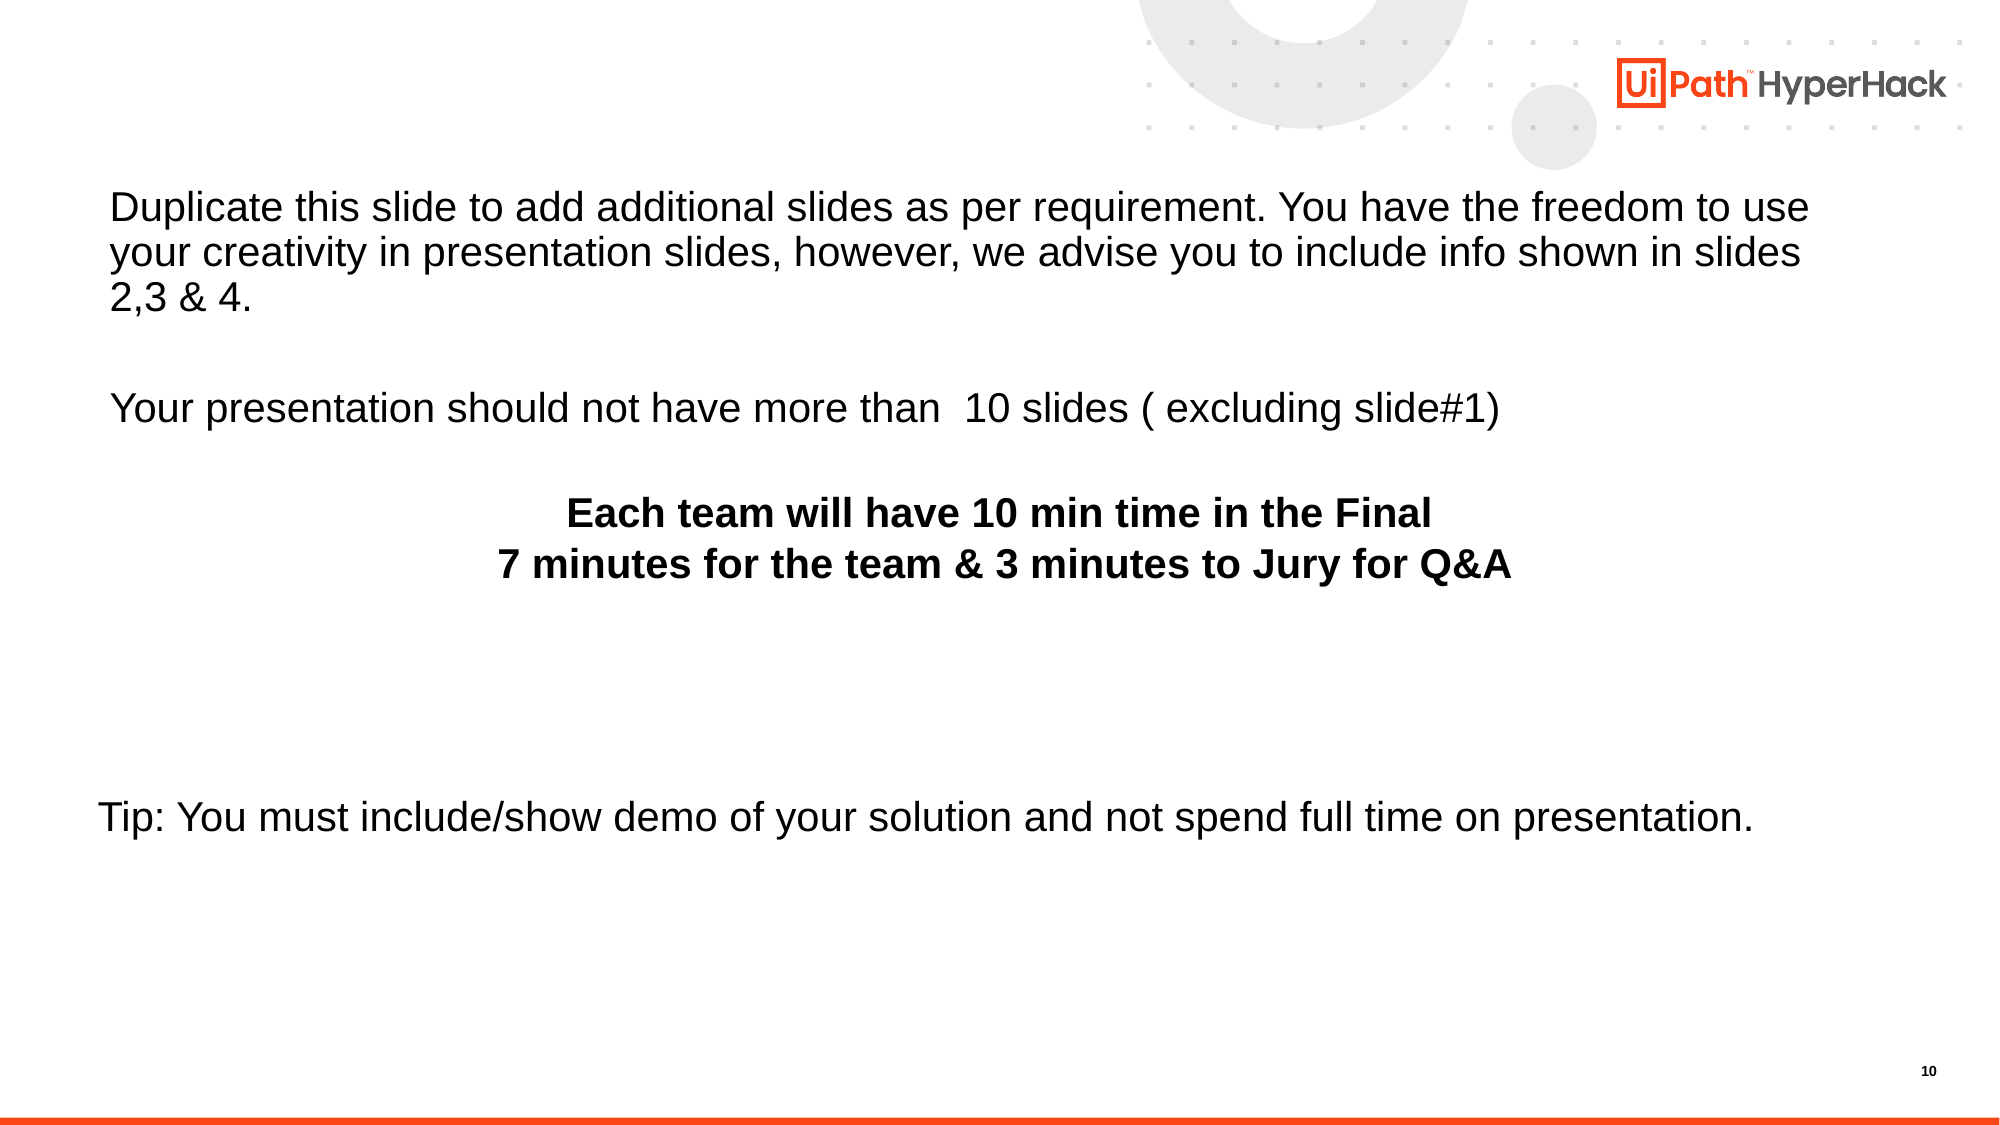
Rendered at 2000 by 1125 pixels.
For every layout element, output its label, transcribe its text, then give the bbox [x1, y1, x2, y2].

text_box Tip: You must include/show demo of your solution and not spend full time on presentation. [97, 727, 1946, 841]
list Duplicate this slide to add additional slides as per requirement. You have the freedom to use your creativity in presentation slides, however, we advise you to include info shown in slides 2,3 & 4. Your presentation should not have more than 10 slides ( excluding slide#1) [109, 181, 1860, 432]
picture [1617, 58, 1947, 108]
text_box Each team will have 10 min time in the Final 7 minutes for the team & 3 minutes to Jury for Q&A [109, 495, 1890, 587]
